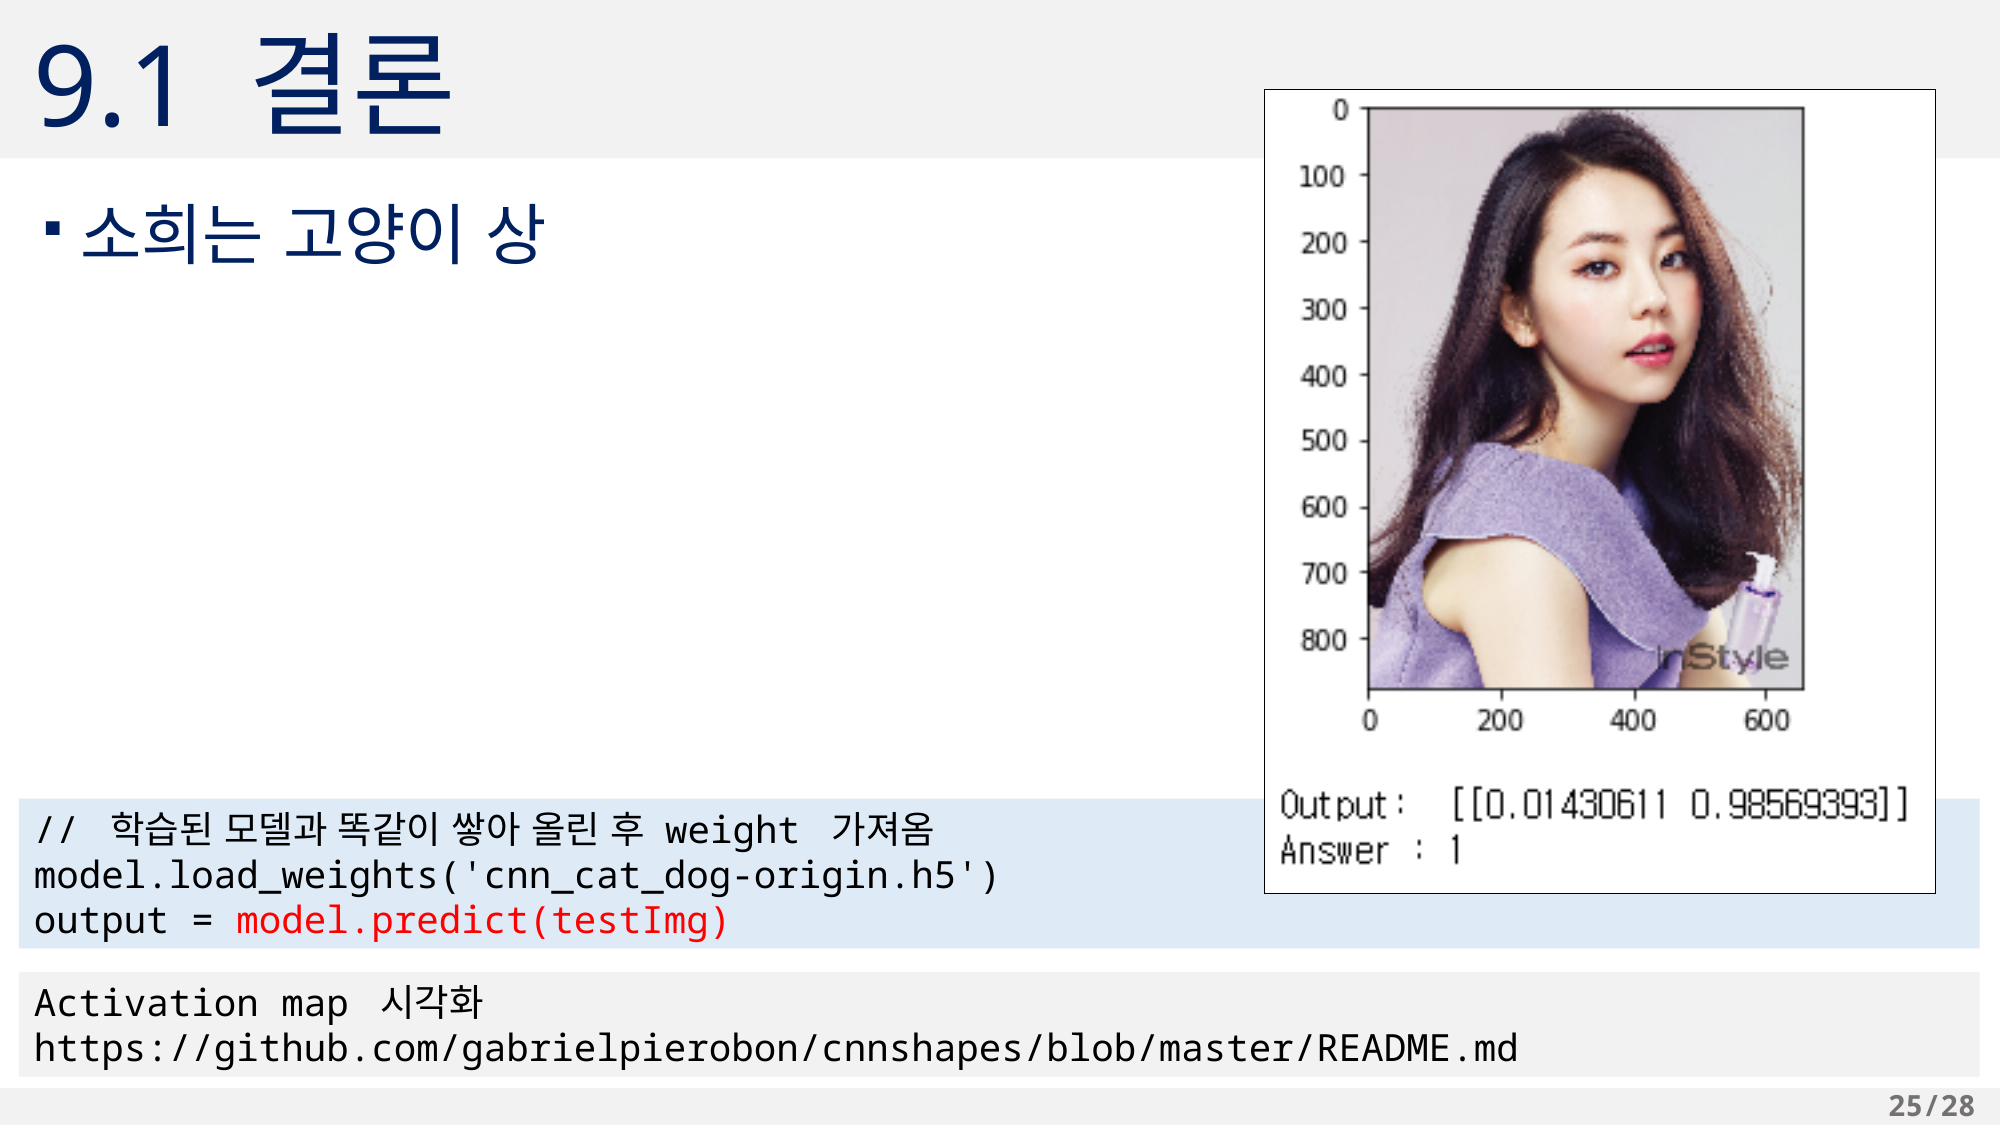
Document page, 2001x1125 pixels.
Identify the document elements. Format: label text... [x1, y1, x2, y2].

list 소희는 고양이 상 [18, 184, 1980, 1063]
title 9.1 결론 [18, 23, 1980, 157]
picture [1264, 89, 1936, 894]
text_box Activation map 시각화 https://github.com/gabrielpierobon/cnnshapes/blob/master/README.md [18, 1063, 1980, 1077]
